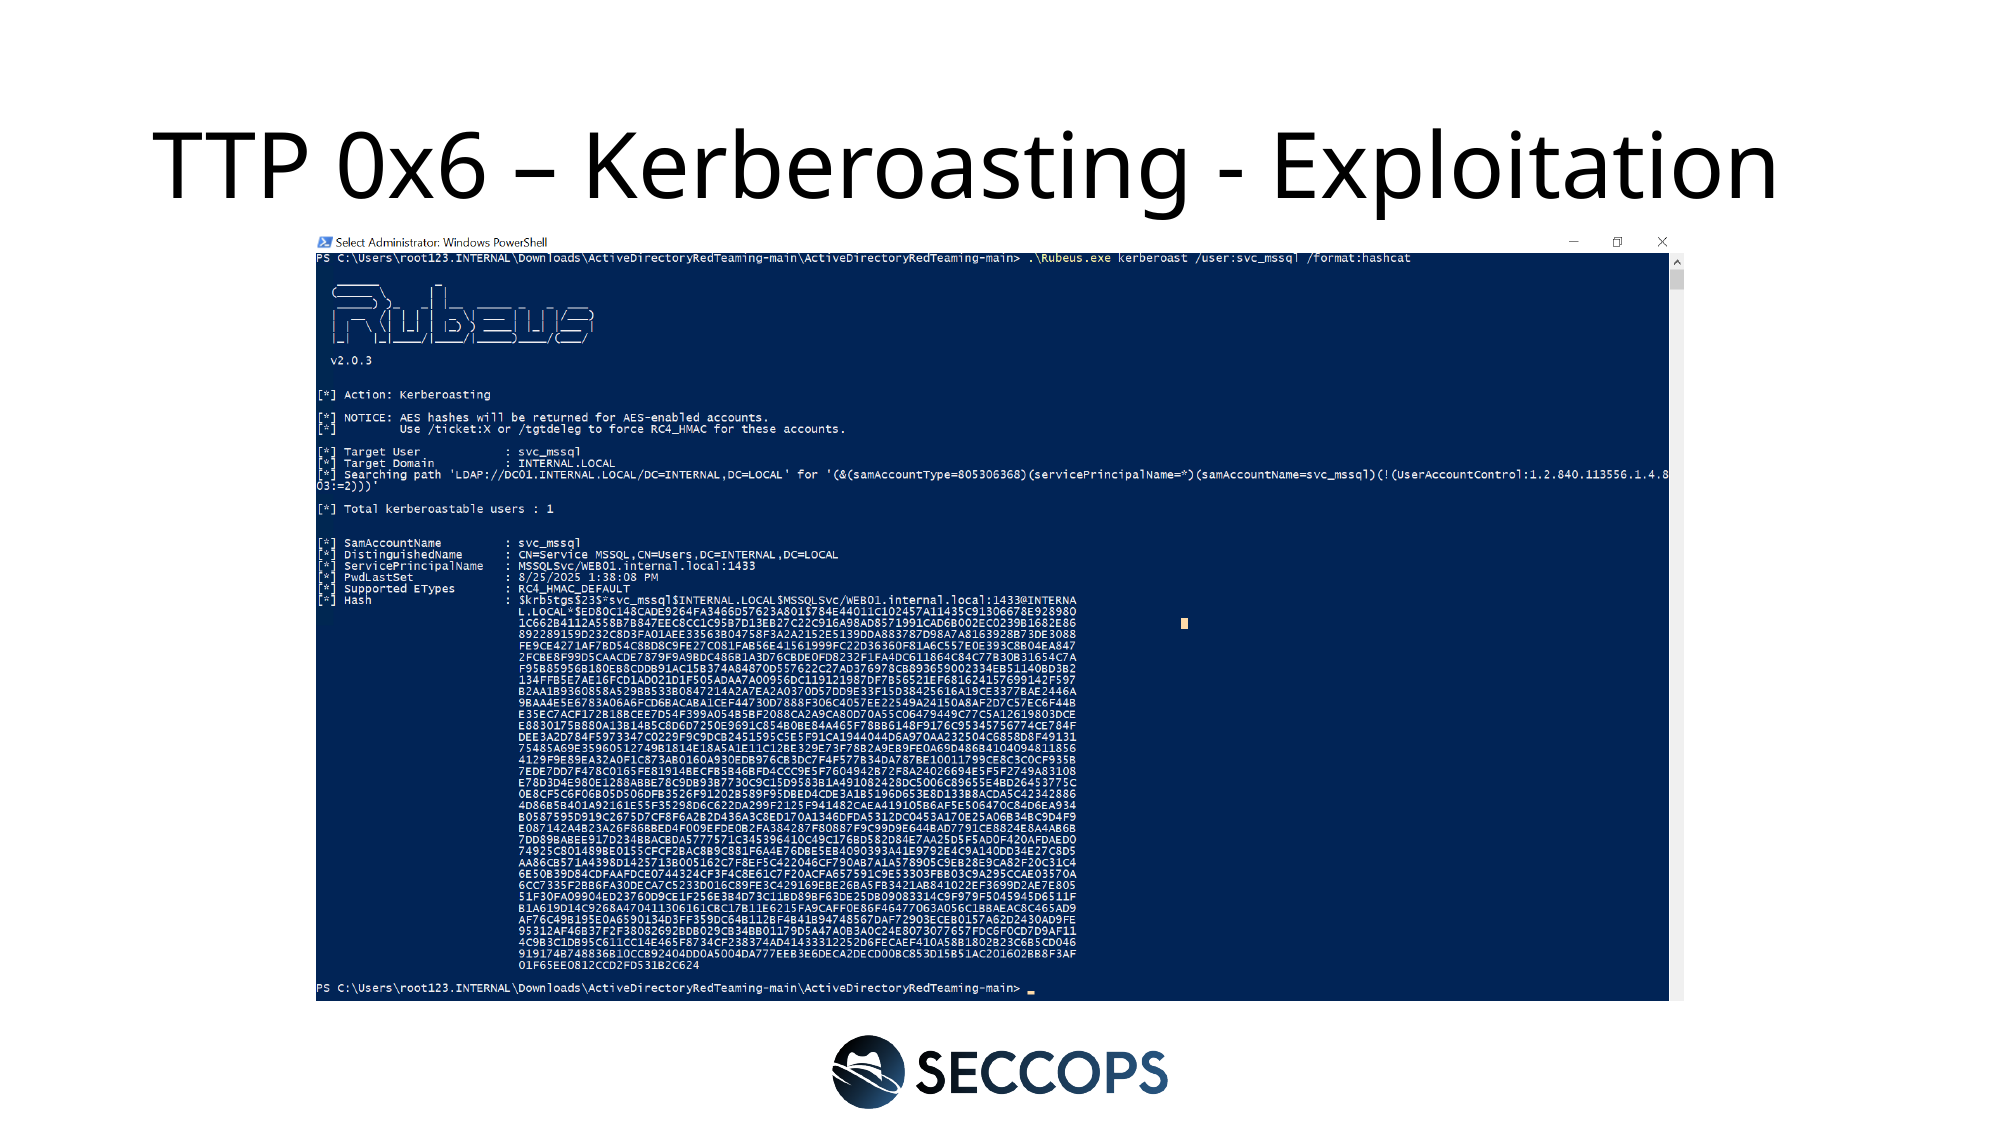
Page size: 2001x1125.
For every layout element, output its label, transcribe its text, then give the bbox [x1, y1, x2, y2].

picture [832, 1035, 1168, 1109]
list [315, 231, 1685, 1002]
title TTP 0x6 – Kerberoasting - Exploitation [137, 59, 1863, 278]
